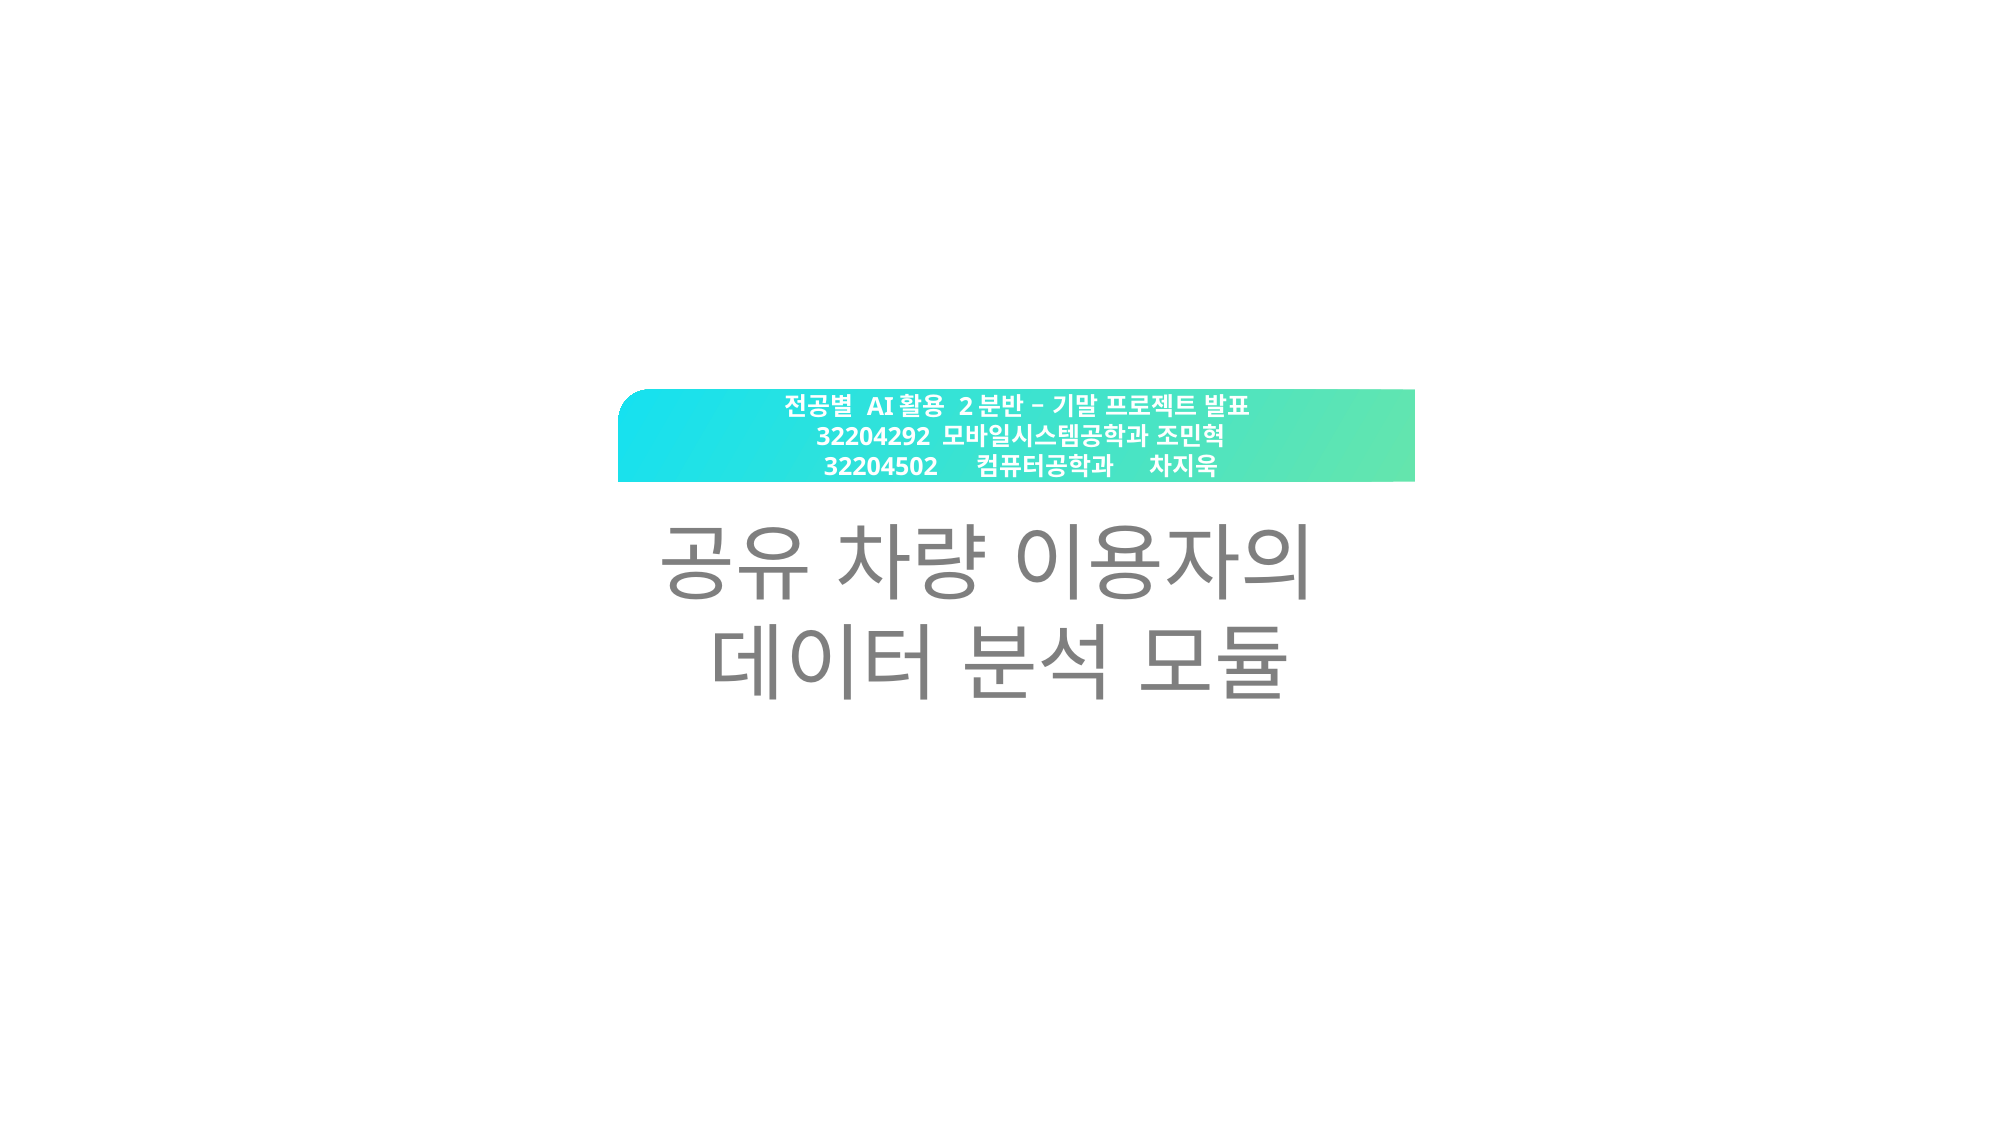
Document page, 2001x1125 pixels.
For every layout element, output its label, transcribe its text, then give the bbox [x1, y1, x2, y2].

text_box 전공별 AI활용 2분반 – 기말 프로젝트 발표 32204292 모바일시스템공학과 조민혁 32204502 컴퓨터공학과 차지욱 [618, 389, 1415, 482]
text_box 공유 차량 이용자의 데이터 분석 모듈 [495, 502, 1505, 718]
